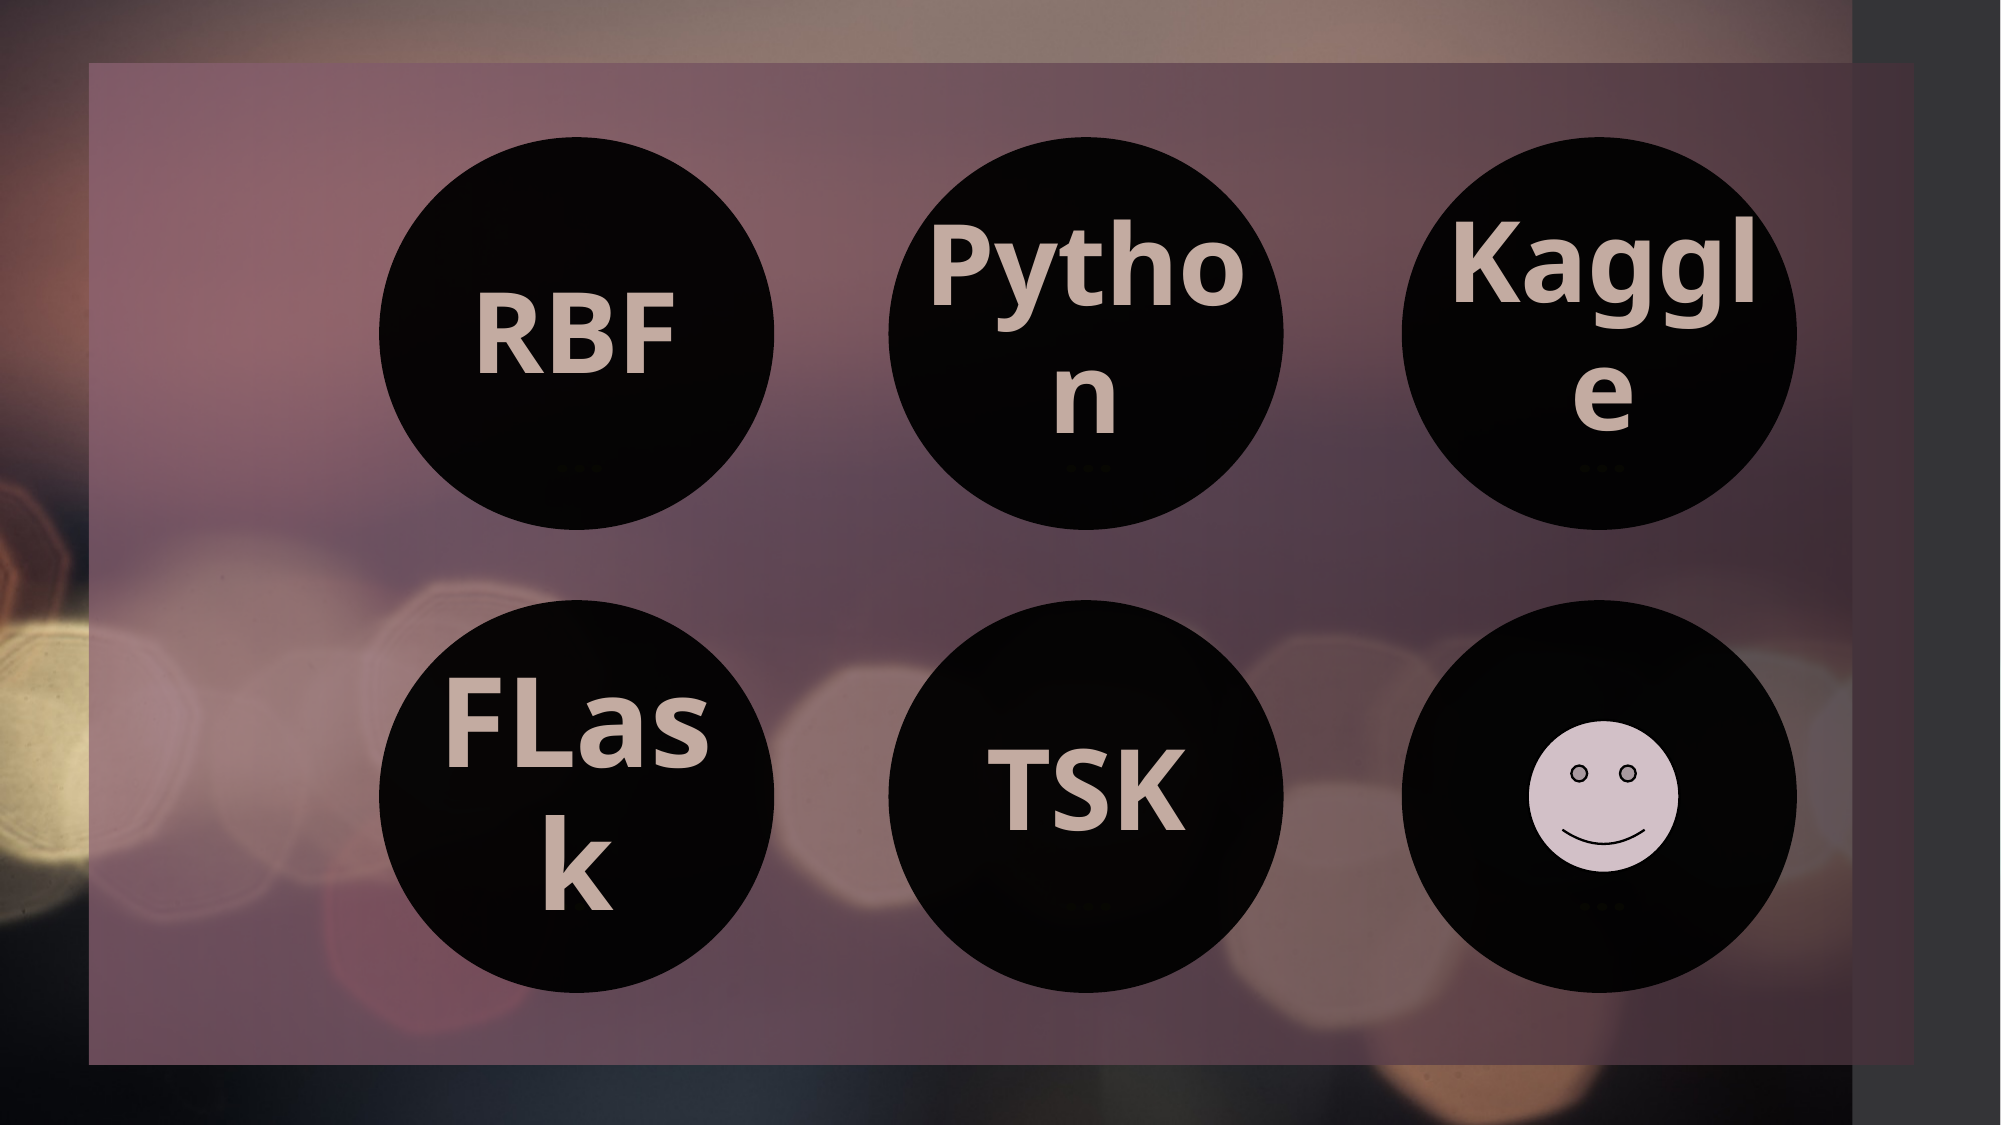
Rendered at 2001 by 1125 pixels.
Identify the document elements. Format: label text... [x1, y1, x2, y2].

list Python [907, 278, 1265, 383]
picture [0, 0, 1852, 1125]
list TSK [907, 739, 1265, 845]
list FLask [396, 744, 754, 849]
list RBF [396, 283, 754, 388]
list Kaggle [1424, 261, 1783, 456]
text_box [1526, 718, 1681, 874]
